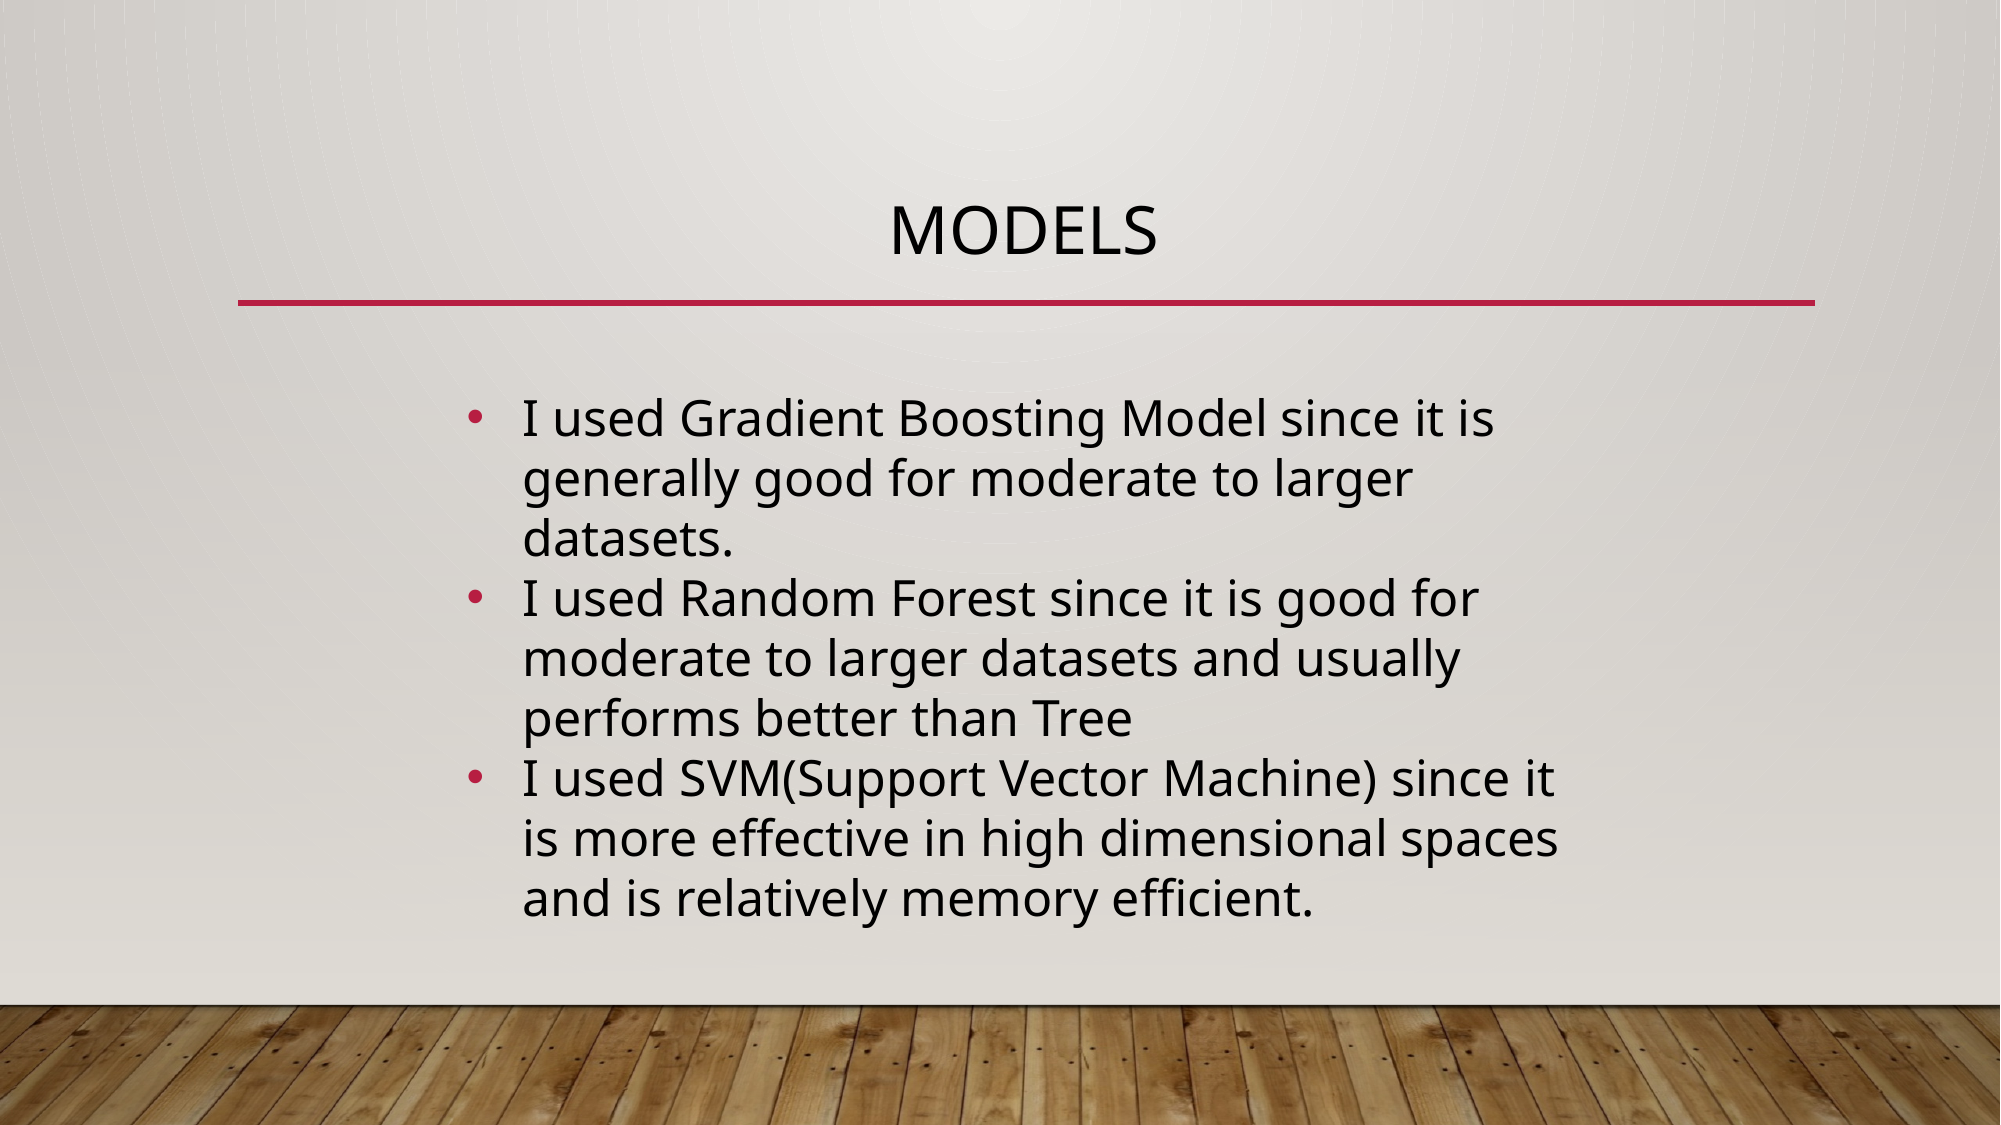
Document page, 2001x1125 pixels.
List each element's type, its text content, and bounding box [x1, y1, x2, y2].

text_box I used Gradient Boosting Model since it is generally good for moderate to larger datasets. I used Random Forest since it is good for moderate to larger datasets and usually performs better than Tree I used SVM(Support Vector Machine) since it is more effective in high dimensional spaces and is relatively memory efficient. [451, 378, 1596, 934]
picture [0, 1005, 2000, 1125]
title Models [236, 189, 1812, 362]
